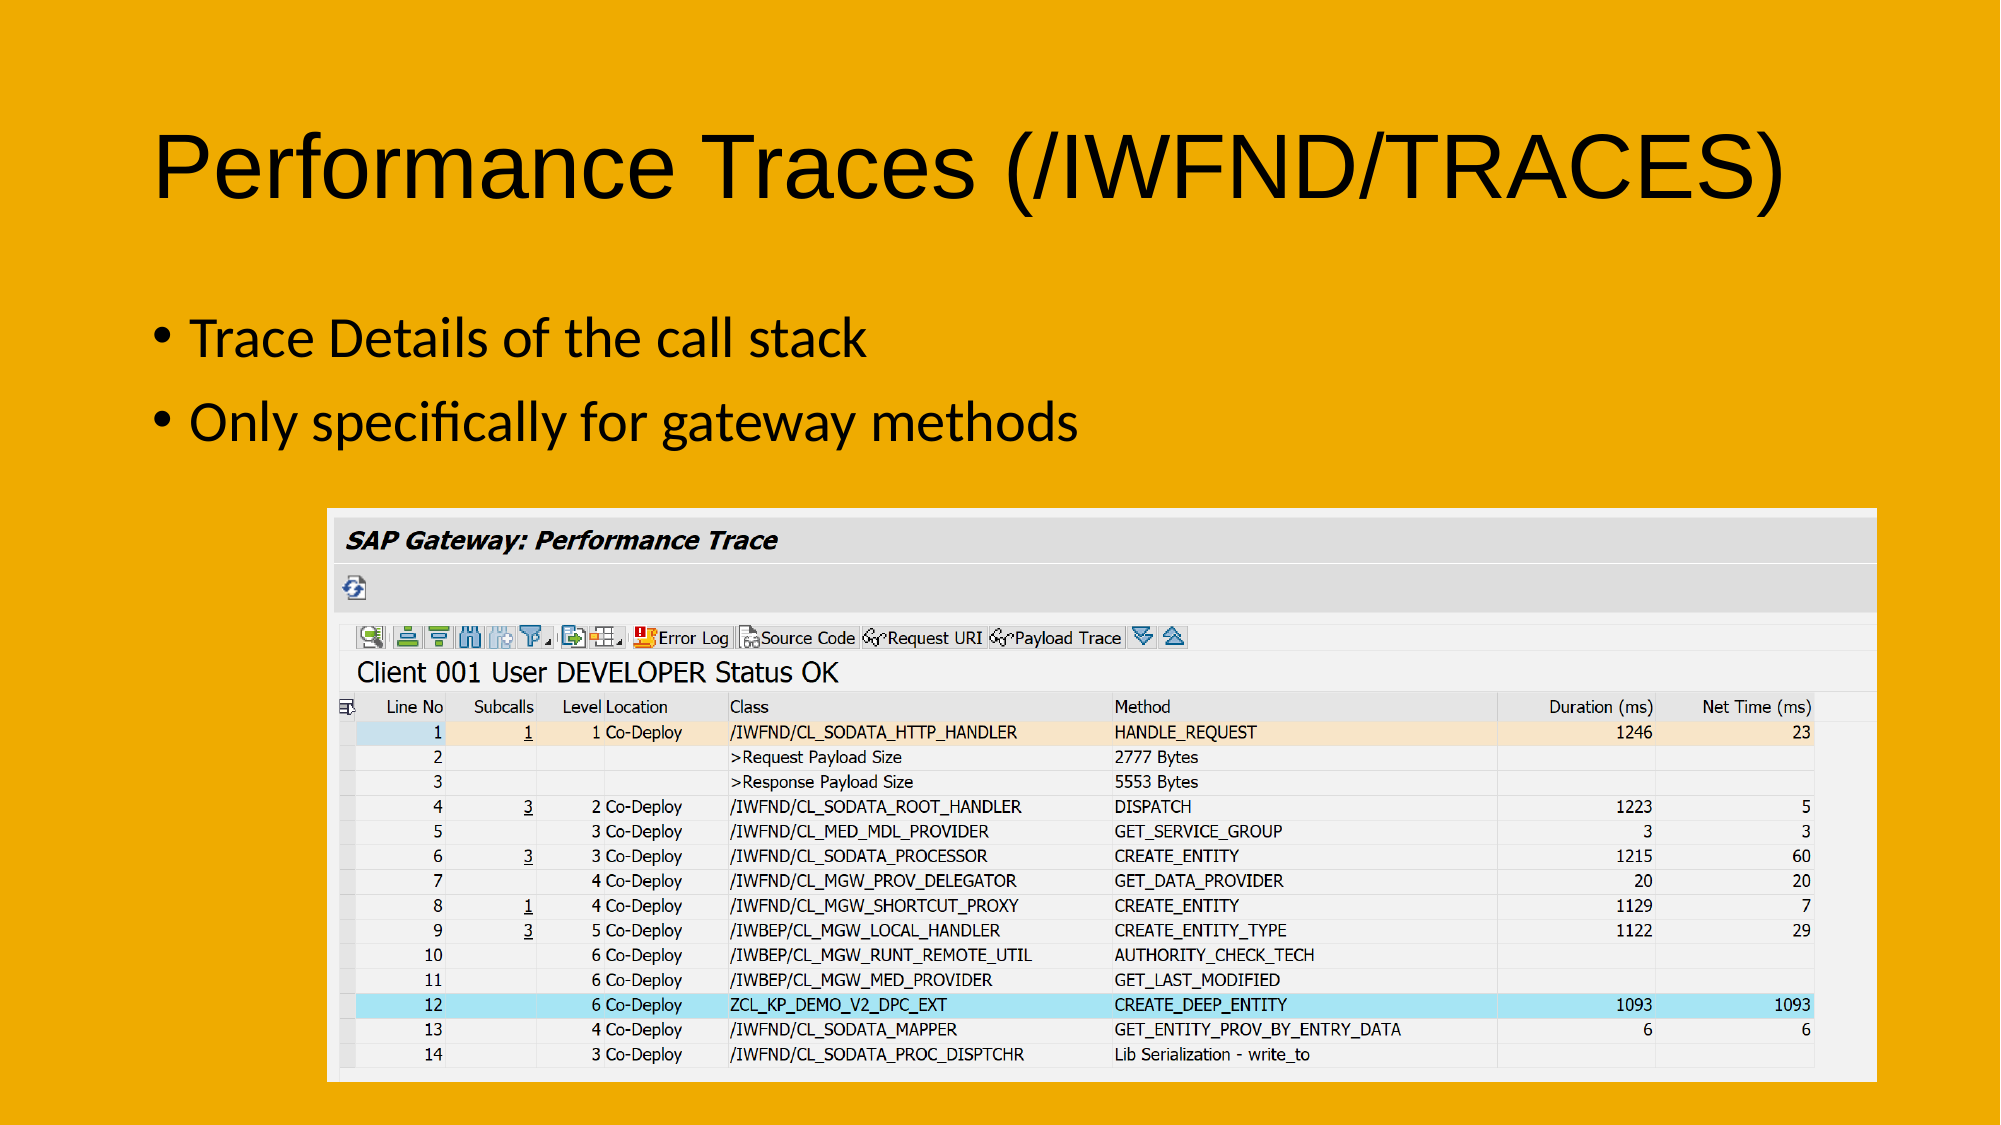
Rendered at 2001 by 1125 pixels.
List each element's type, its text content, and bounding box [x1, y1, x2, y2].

picture [327, 508, 1877, 1082]
title Performance Traces (/IWFND/TRACES) [137, 59, 1863, 278]
list Trace Details of the call stack Only specifically for gateway methods [137, 299, 1863, 1014]
